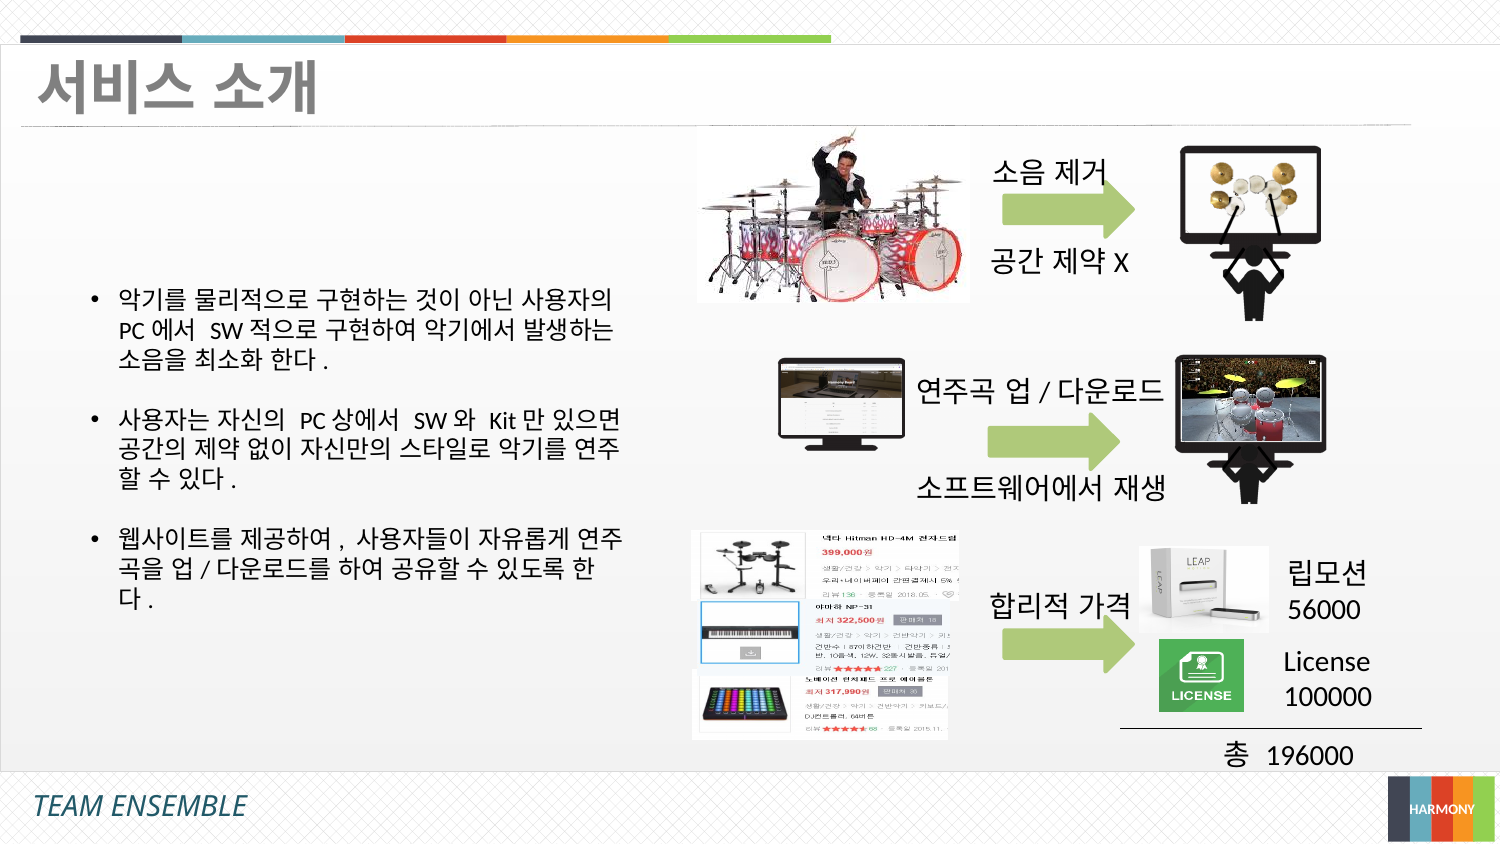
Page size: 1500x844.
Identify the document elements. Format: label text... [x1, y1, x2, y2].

text_box 악기를 물리적으로 구현하는 것이 아닌 사용자의 PC에서 SW적으로 구현하여 악기에서 발생하는 소음을 최소화 한다. 사용자는 자신의 PC상에서 SW와 Kit만 있으면 공간의 제약 없이 자신만의 스타일로 악기를 연주 할 수 있다. 웹사이트를 제공하여, 사용자들이 자유롭게 연주 곡을 업/다운로드를 하여 공유할 수 있도록 한다. [79, 278, 638, 607]
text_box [690, 126, 1459, 780]
text_box 서비스 소개 [21, 43, 644, 129]
picture [1182, 358, 1321, 513]
picture [781, 364, 902, 435]
